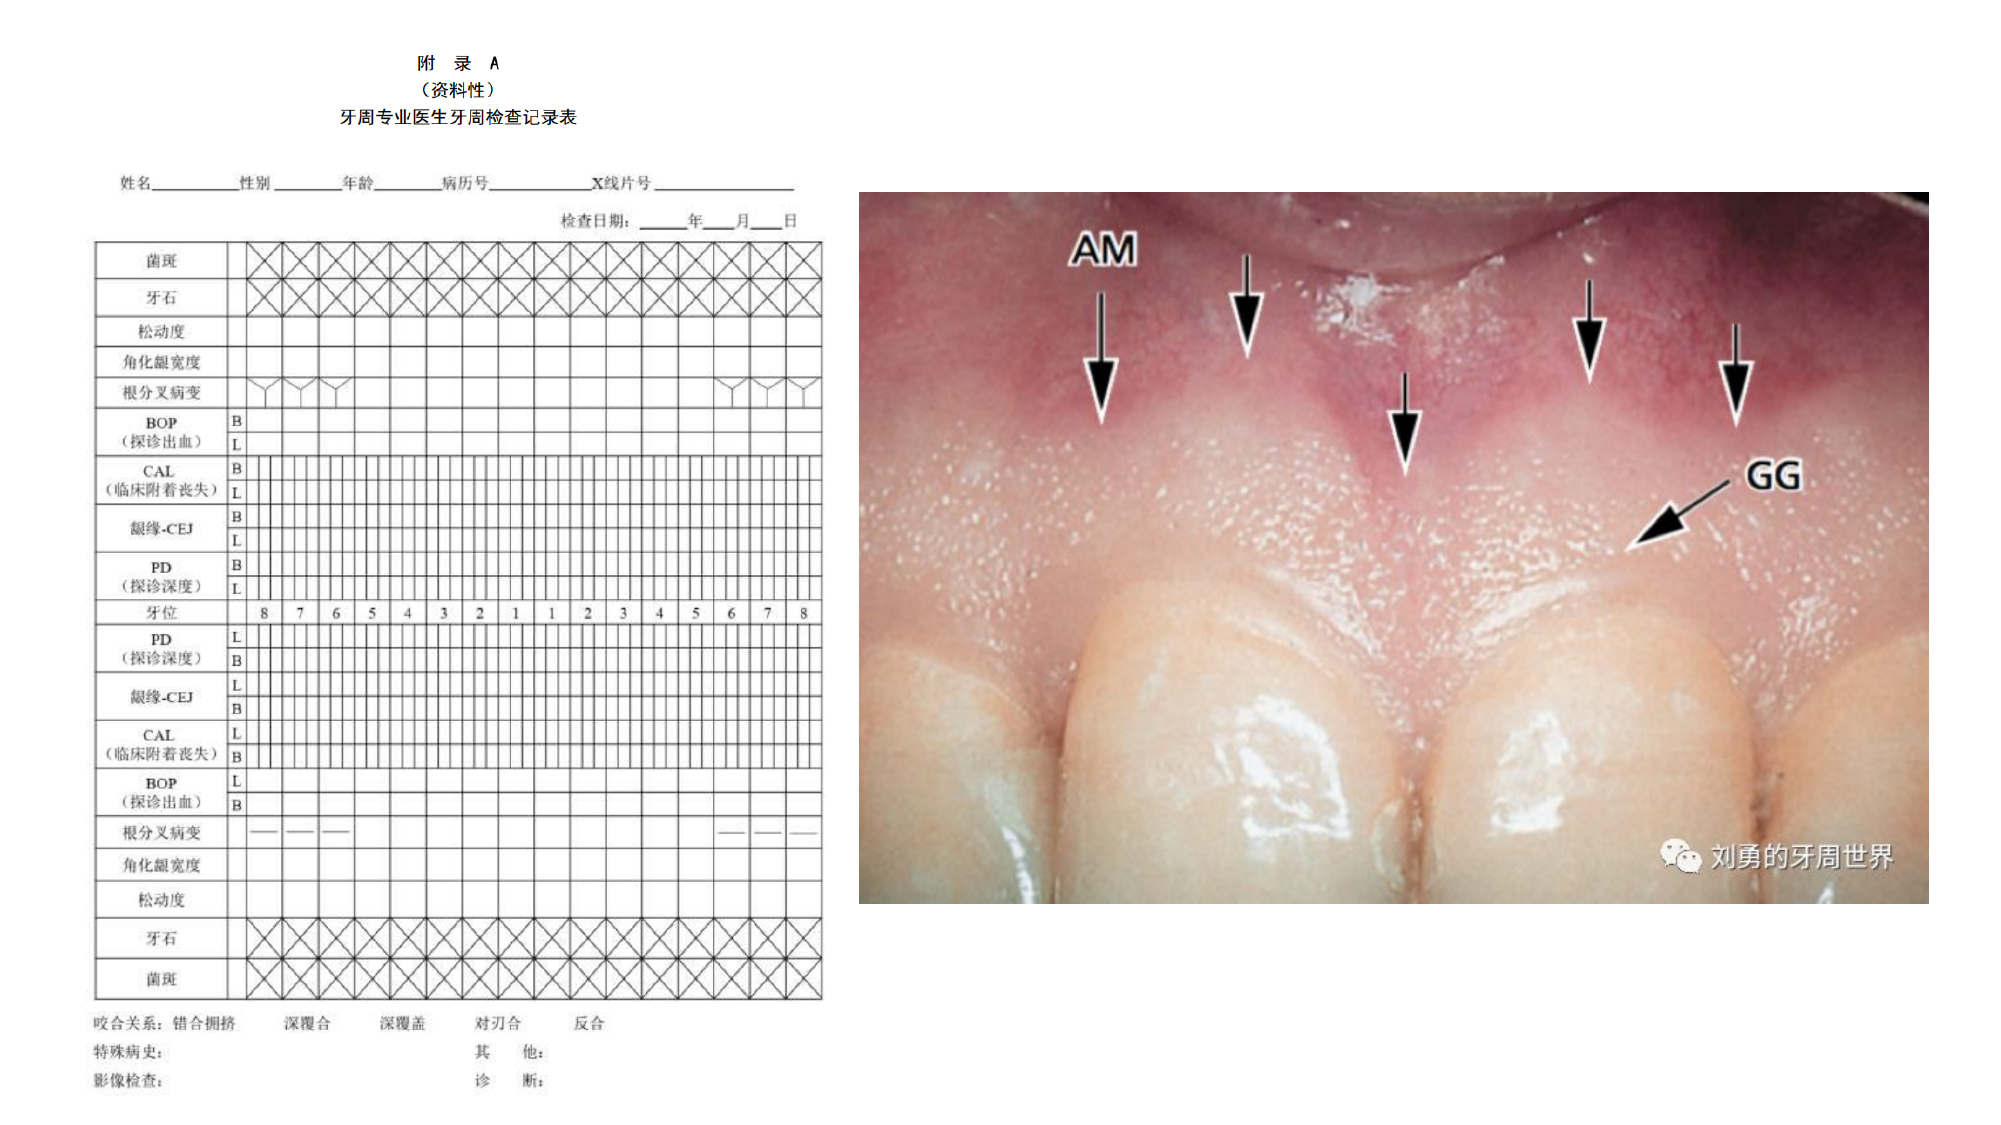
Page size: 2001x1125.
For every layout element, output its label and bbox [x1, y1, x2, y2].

list [71, 23, 876, 1123]
list [859, 192, 1929, 904]
